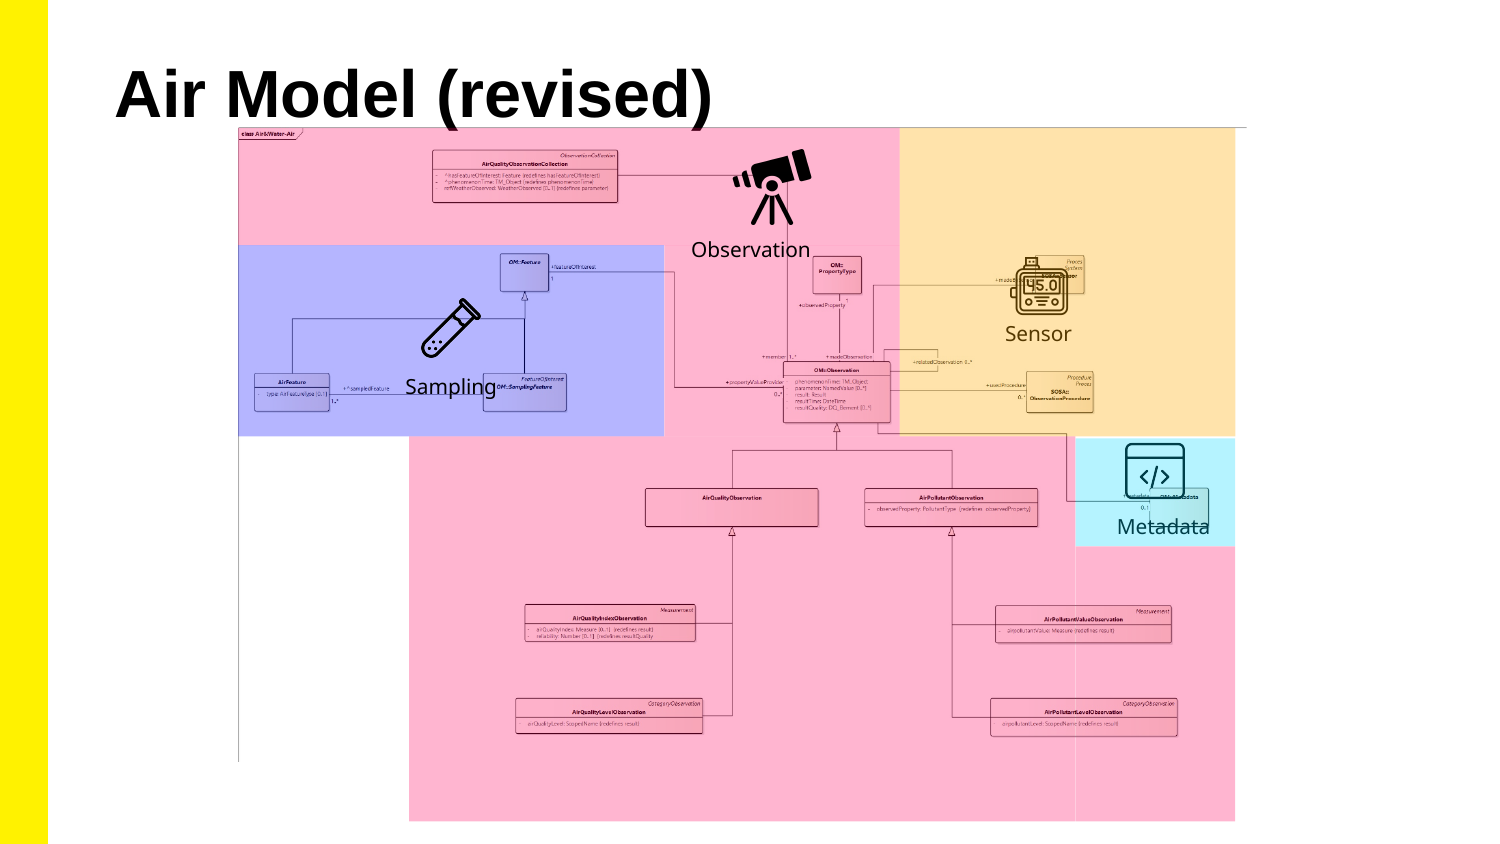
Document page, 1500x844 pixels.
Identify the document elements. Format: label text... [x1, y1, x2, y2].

text_box [1075, 771, 1236, 822]
text_box [409, 771, 1075, 822]
picture [237, 127, 1247, 762]
text_box Air Model (revised) [103, 44, 1397, 154]
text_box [675, 149, 869, 281]
